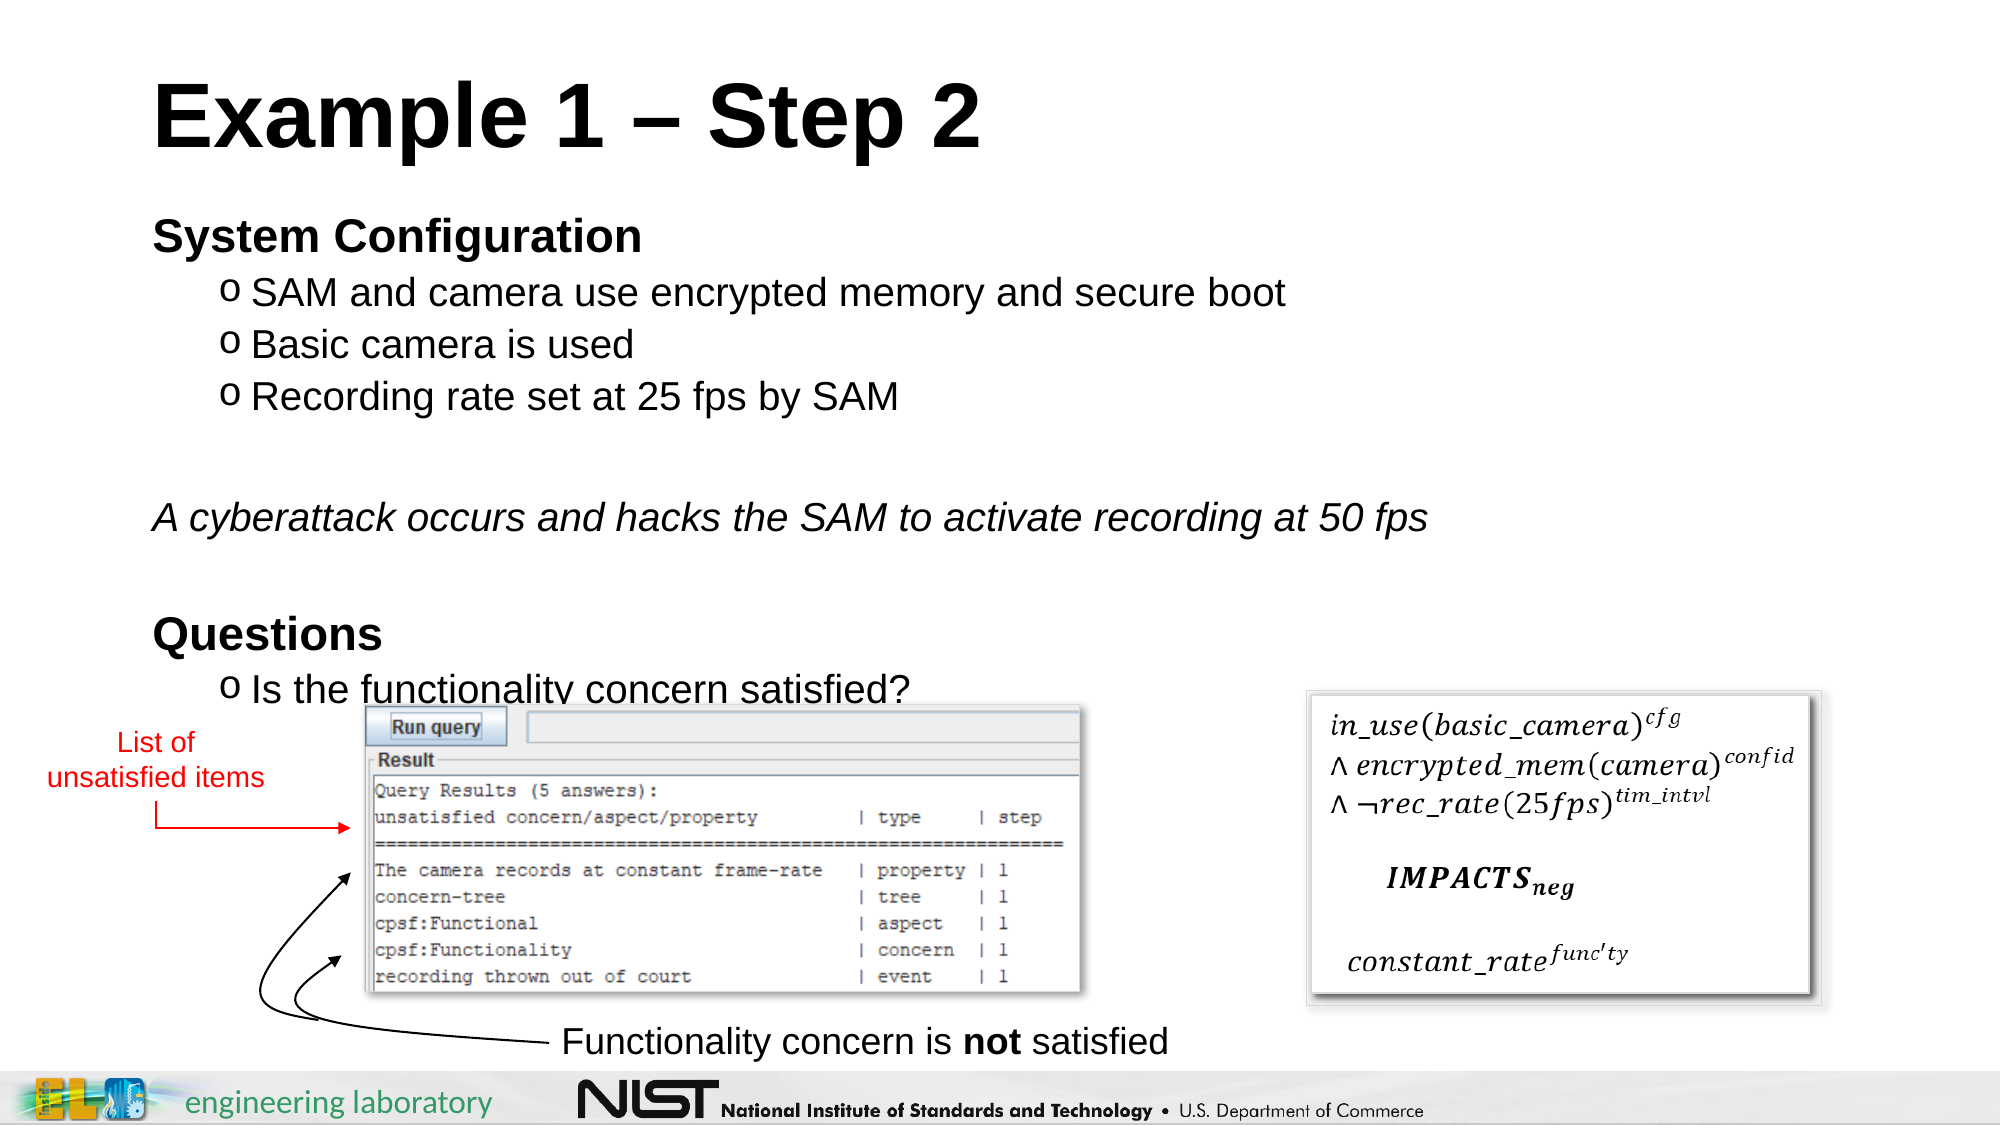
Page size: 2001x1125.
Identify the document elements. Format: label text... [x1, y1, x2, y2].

text_box [1306, 690, 1822, 1006]
text_box List of unsatisfied items [31, 716, 281, 802]
text_box [259, 872, 351, 1022]
picture [572, 1077, 1428, 1123]
text_box [319, 955, 550, 1044]
title Example 1 – Step 2 [137, 59, 1863, 177]
picture [363, 704, 1080, 992]
picture [11, 1075, 237, 1121]
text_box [240, 717, 267, 913]
text_box Functionality concern is not satisfied [546, 1009, 1185, 1070]
list System Configuration SAM and camera use encrypted memory and secure boot Basic camera is used Recording rate set at 25 fps by SAM A cyberattack occurs and hacks the SAM to activate recording at 50 fps Questions Is the functionality concern satisfied? [137, 204, 1863, 1050]
